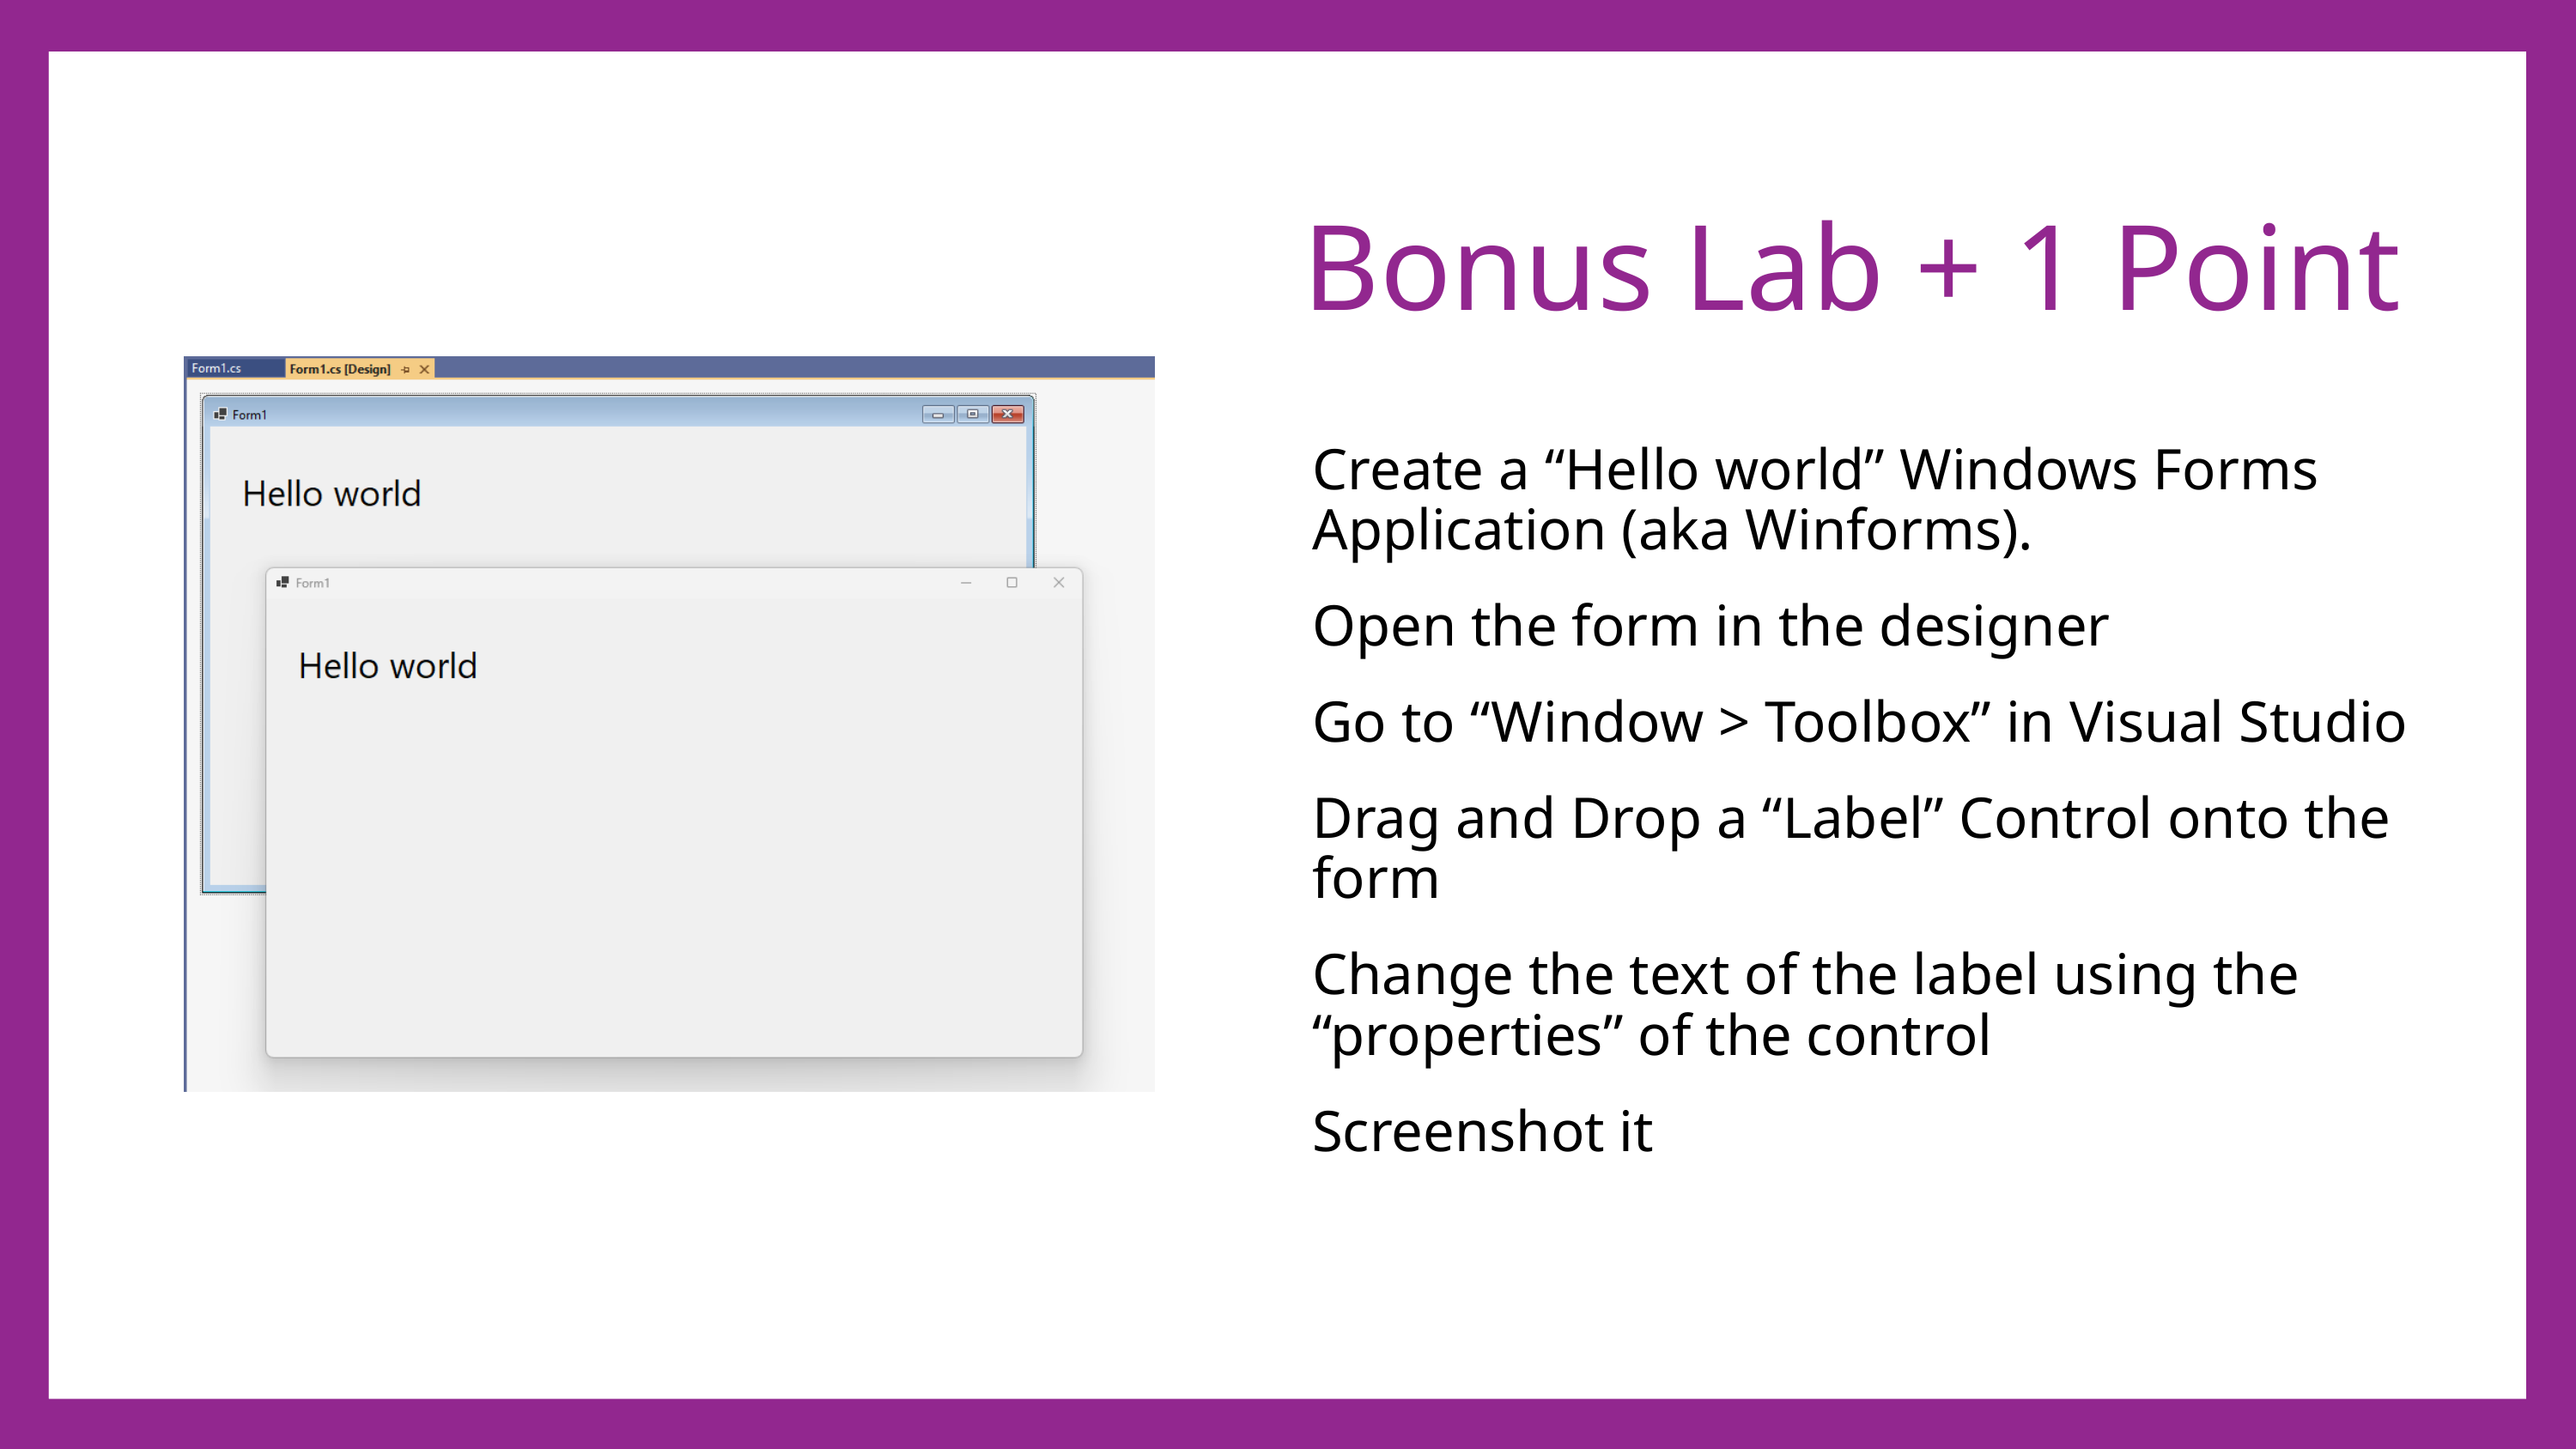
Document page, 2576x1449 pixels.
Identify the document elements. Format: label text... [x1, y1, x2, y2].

title Bonus Lab + 1 Point [1290, 129, 2424, 415]
text_box [47, 50, 2527, 1400]
picture [184, 356, 1156, 1092]
list Create a “Hello world” Windows Forms Application (aka Winforms). Open the form in the designer Go to “Window > Toolbox” in Visual Studio Drag and Drop a “Label” Control onto the form Change the text of the label using the “properties” of the control Screenshot it [1290, 434, 2424, 1288]
